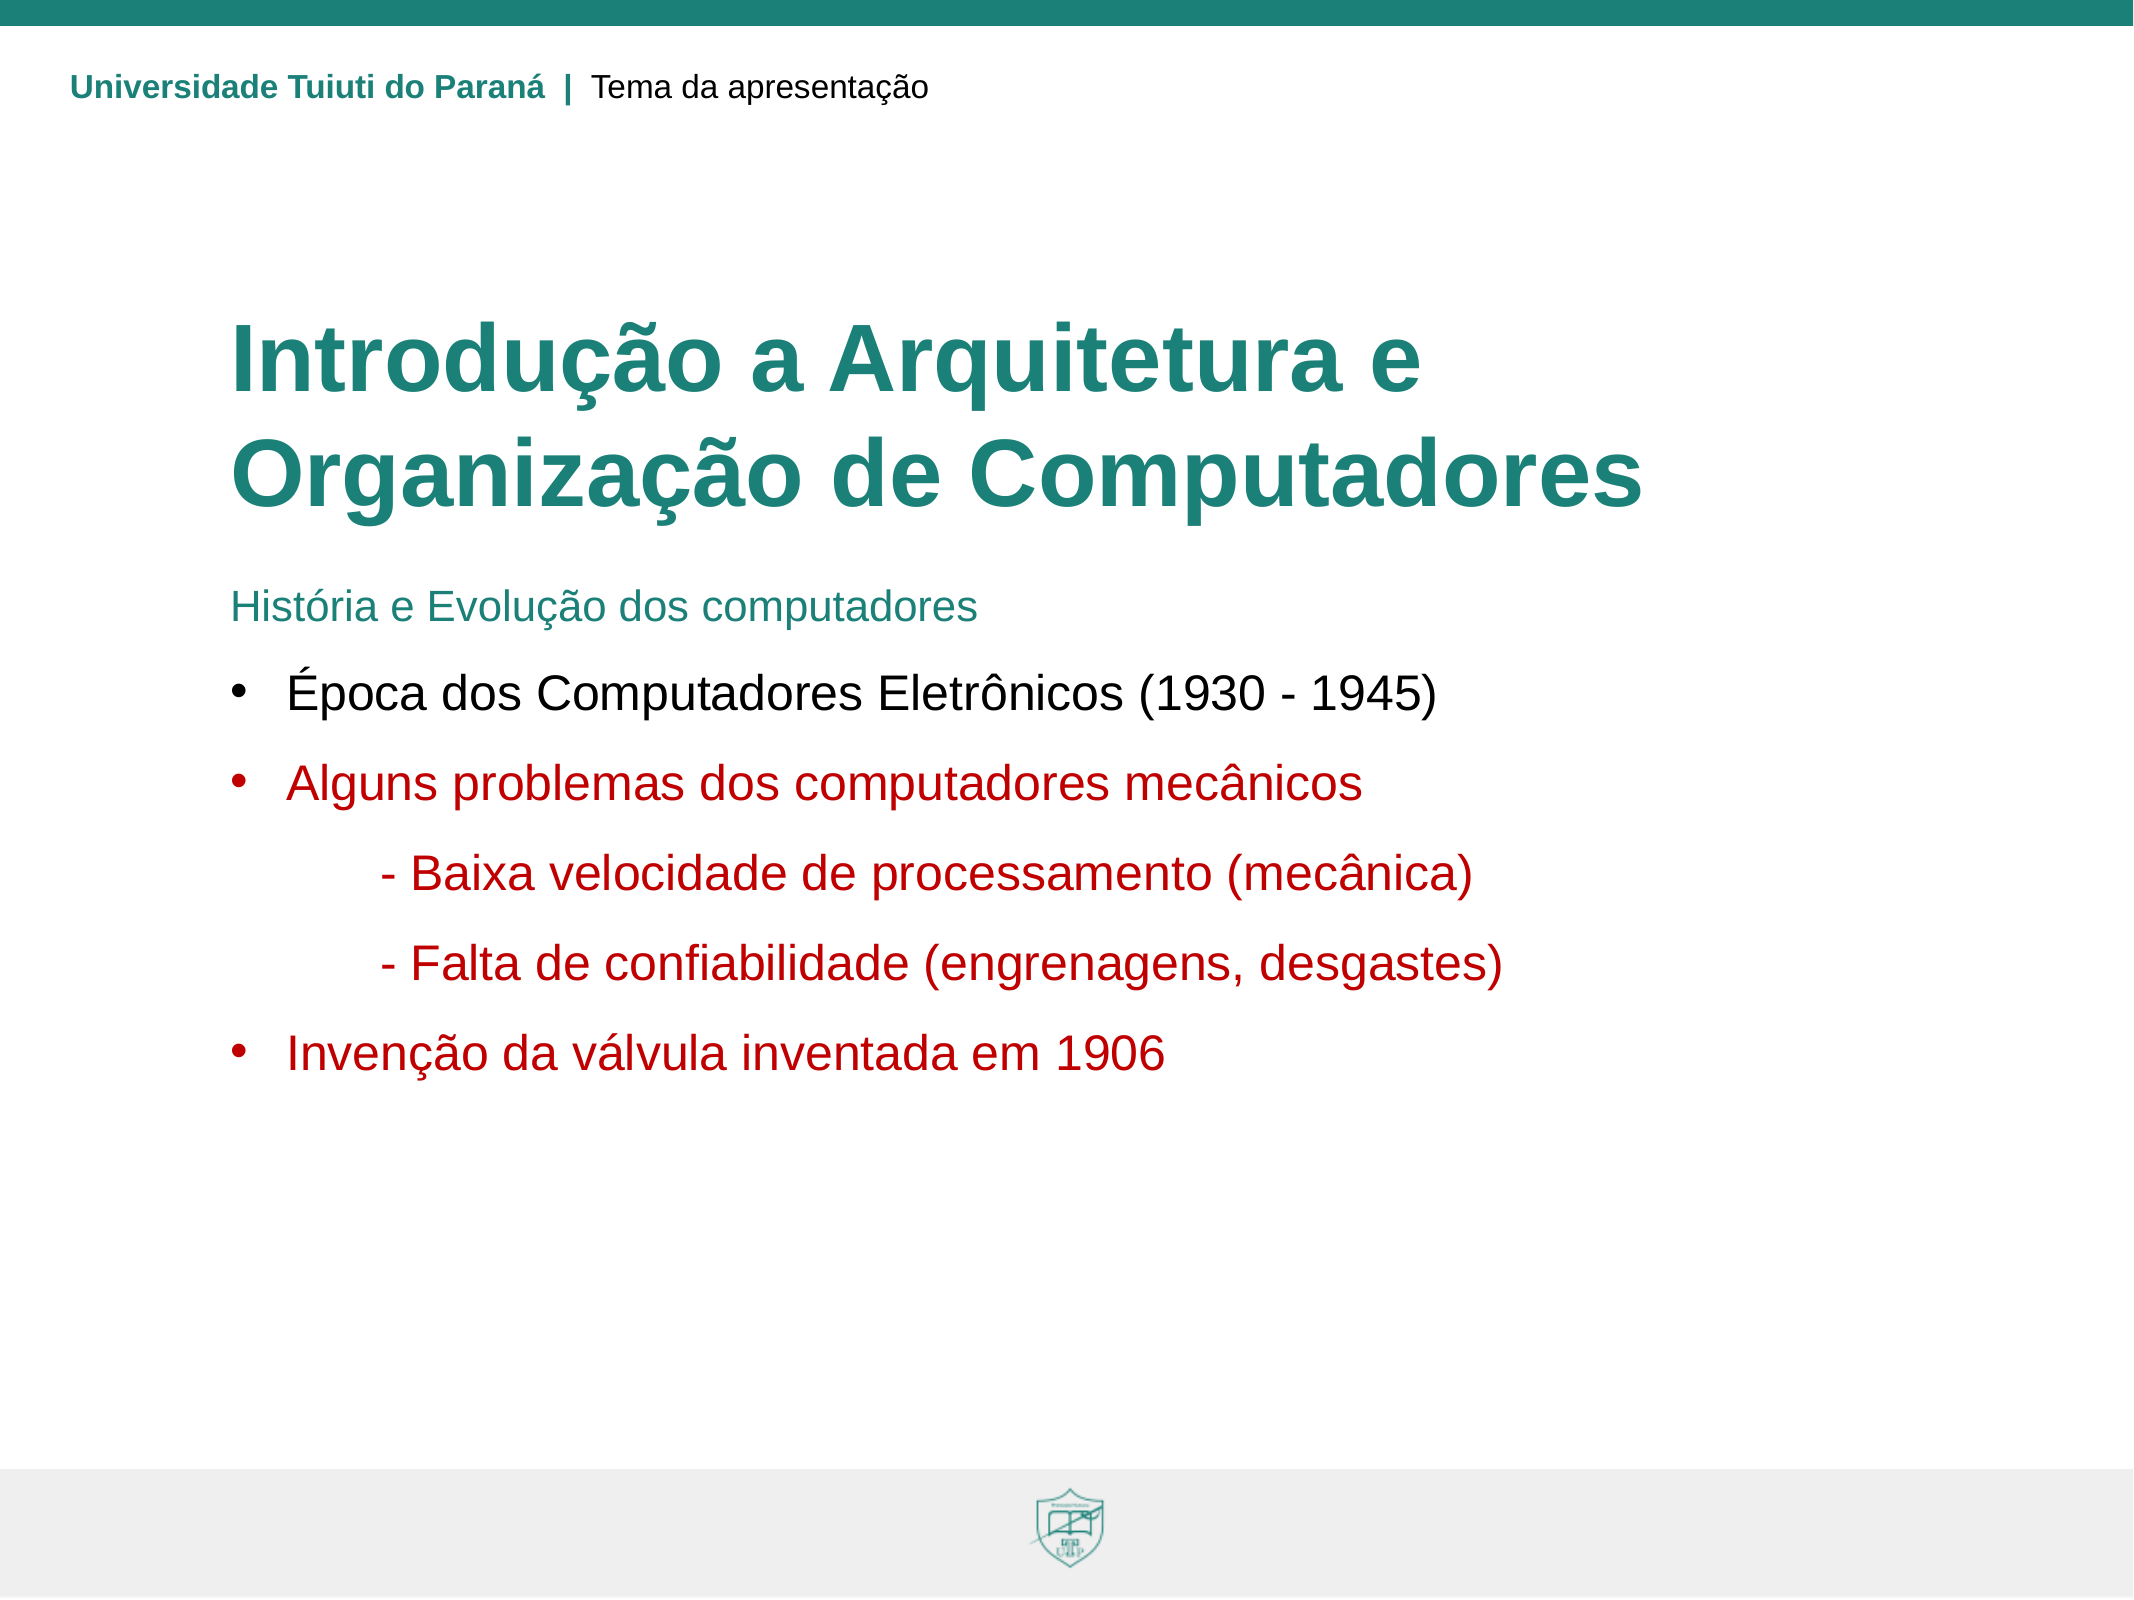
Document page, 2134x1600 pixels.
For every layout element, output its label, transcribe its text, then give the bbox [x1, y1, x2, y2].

text_box Universidade Tuiuti do Paraná | Tema da apresentação [63, 59, 936, 112]
picture [0, 1469, 2134, 1598]
picture [0, 0, 2134, 26]
text_box Introdução a Arquitetura e Organização de Computadores História e Evolução dos computadores Época dos Computadores Eletrônicos (1930 - 1945) Alguns problemas dos computadores mecânicos - Baixa velocidade de processamento (mecânica) - Falta de confiabilidade (engrenagens, desgastes) Invenção da válvula inventada em 1906 [223, 289, 1910, 1087]
